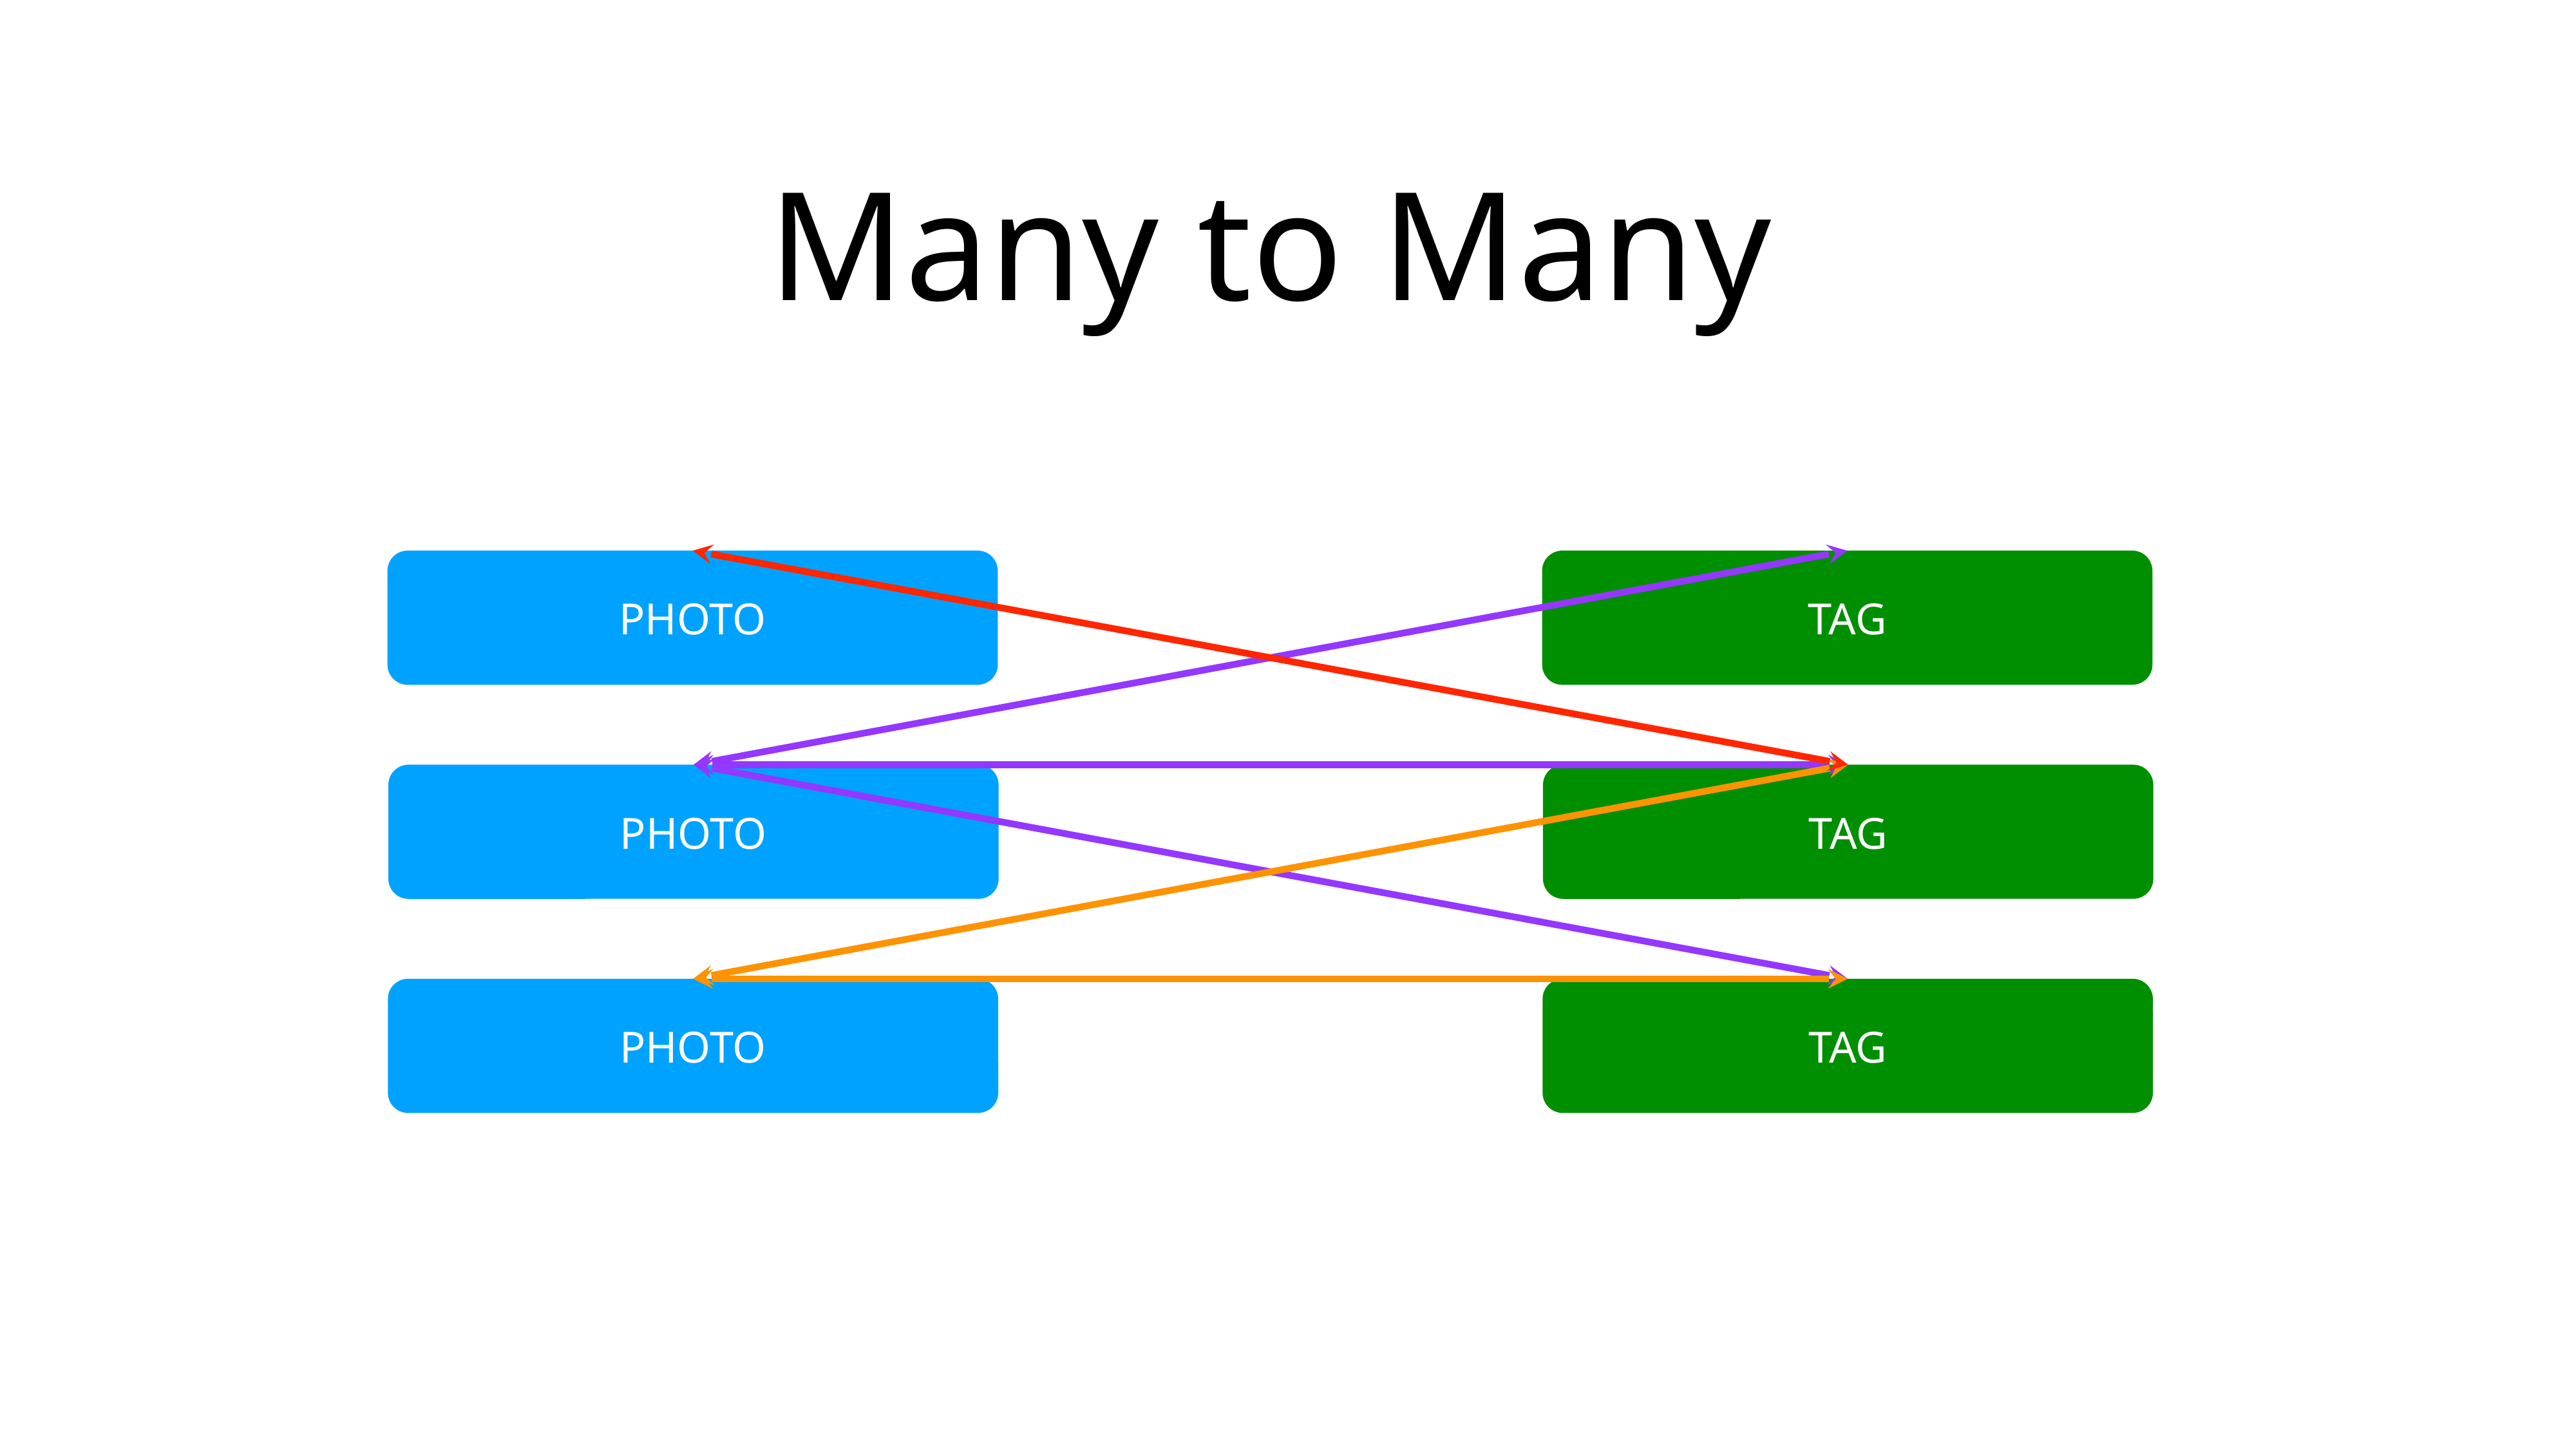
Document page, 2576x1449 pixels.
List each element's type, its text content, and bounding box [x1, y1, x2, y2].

text_box TAG [1542, 978, 2154, 1113]
text_box TAG [1849, 764, 2154, 899]
title Many to Many [169, 144, 2371, 357]
text_box PHOTO [387, 550, 998, 685]
text_box TAG [1542, 550, 2153, 685]
text_box PHOTO [388, 978, 999, 1113]
text_box PHOTO [388, 764, 692, 899]
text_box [692, 617, 1849, 832]
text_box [692, 832, 1849, 1046]
